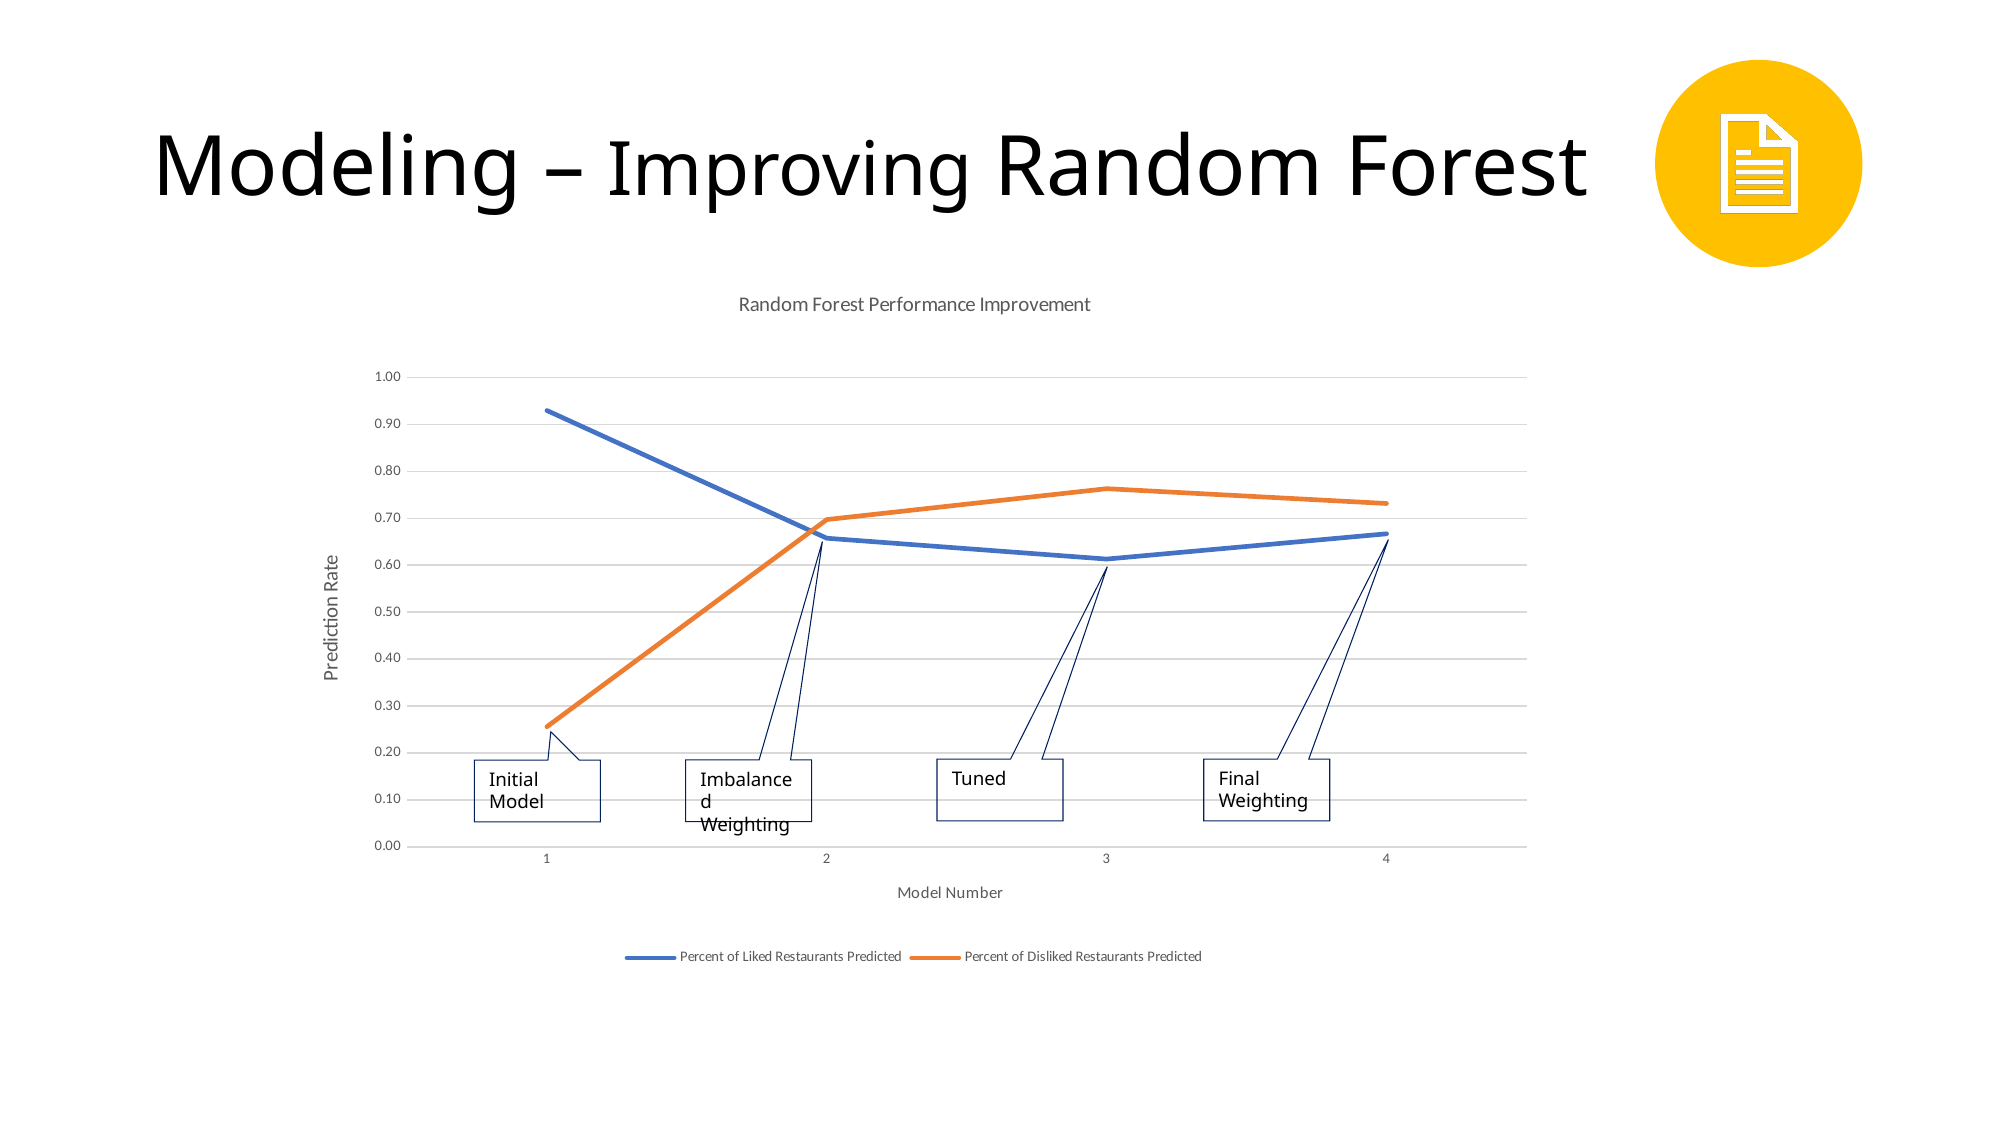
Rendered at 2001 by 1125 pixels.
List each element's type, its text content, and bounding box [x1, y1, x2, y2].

chart [270, 267, 1559, 971]
title Modeling – Improving Random Forest [137, 59, 1863, 278]
text_box [1655, 59, 1863, 268]
text_box [1698, 103, 1819, 224]
